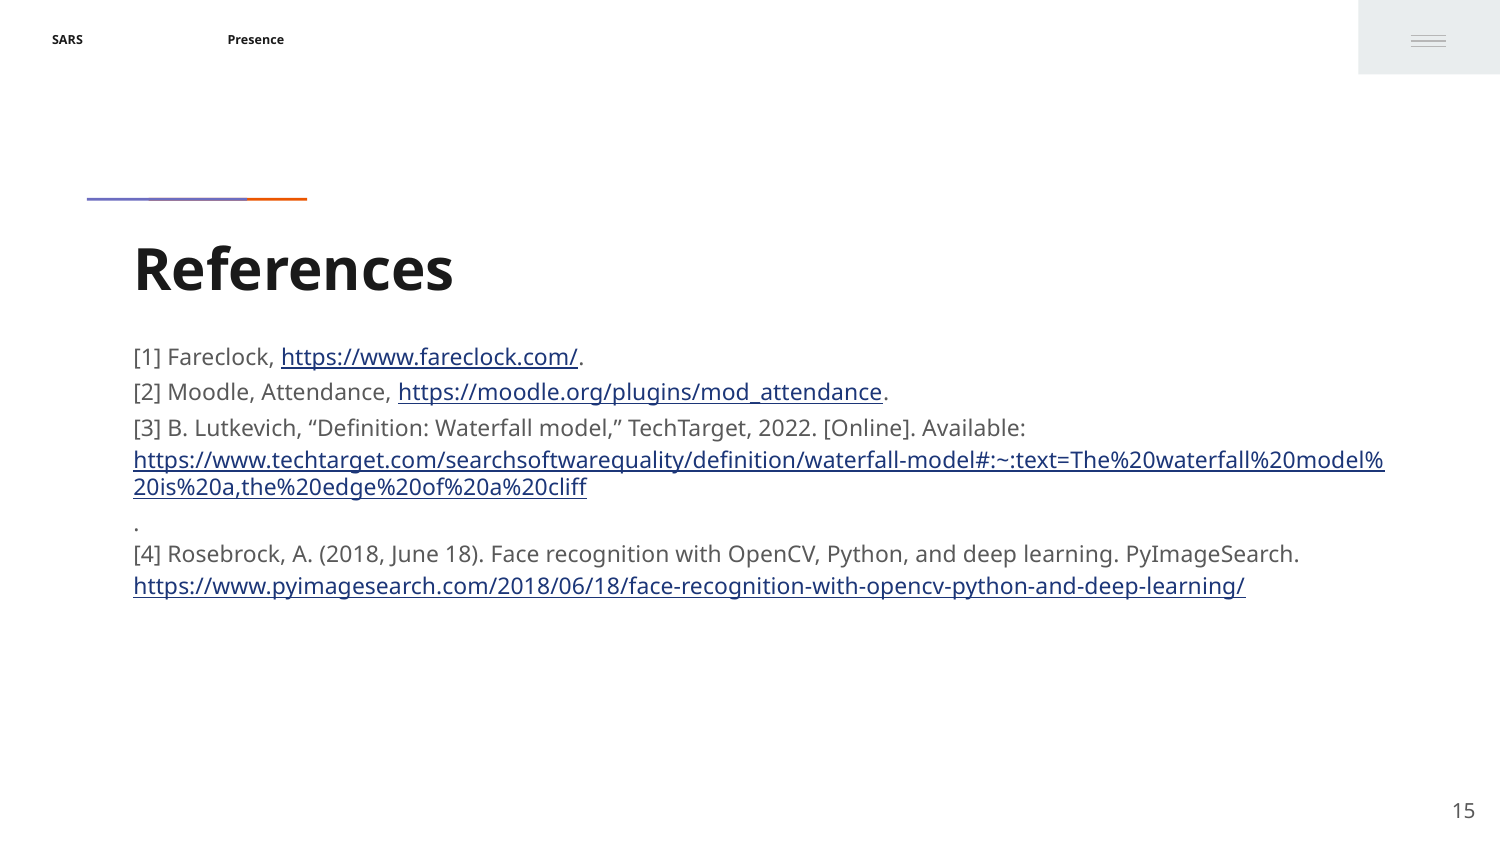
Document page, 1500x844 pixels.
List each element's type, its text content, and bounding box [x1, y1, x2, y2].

list [1] Fareclock, https://www.fareclock.com/. [2] Moodle, Attendance, https://moodle.org/plugins/mod_attendance. [3] B. Lutkevich, “Definition: Waterfall model,” TechTarget, 2022. [Online]. Available: https://www.techtarget.com/searchsoftwarequality/definition/waterfall-model#:~:text=The%20waterfall%20model%20is%20a,the%20edge%20of%20a%20cliff. [4] Rosebrock, A. (2018, June 18). Face recognition with OpenCV, Python, and deep learning. PyImageSearch. https://www.pyimagesearch.com/2018/06/18/face-recognition-with-opencv-python-and-deep-learning/ [118, 322, 1401, 684]
title References [118, 217, 1116, 322]
slide_number ‹#› [1400, 779, 1491, 844]
